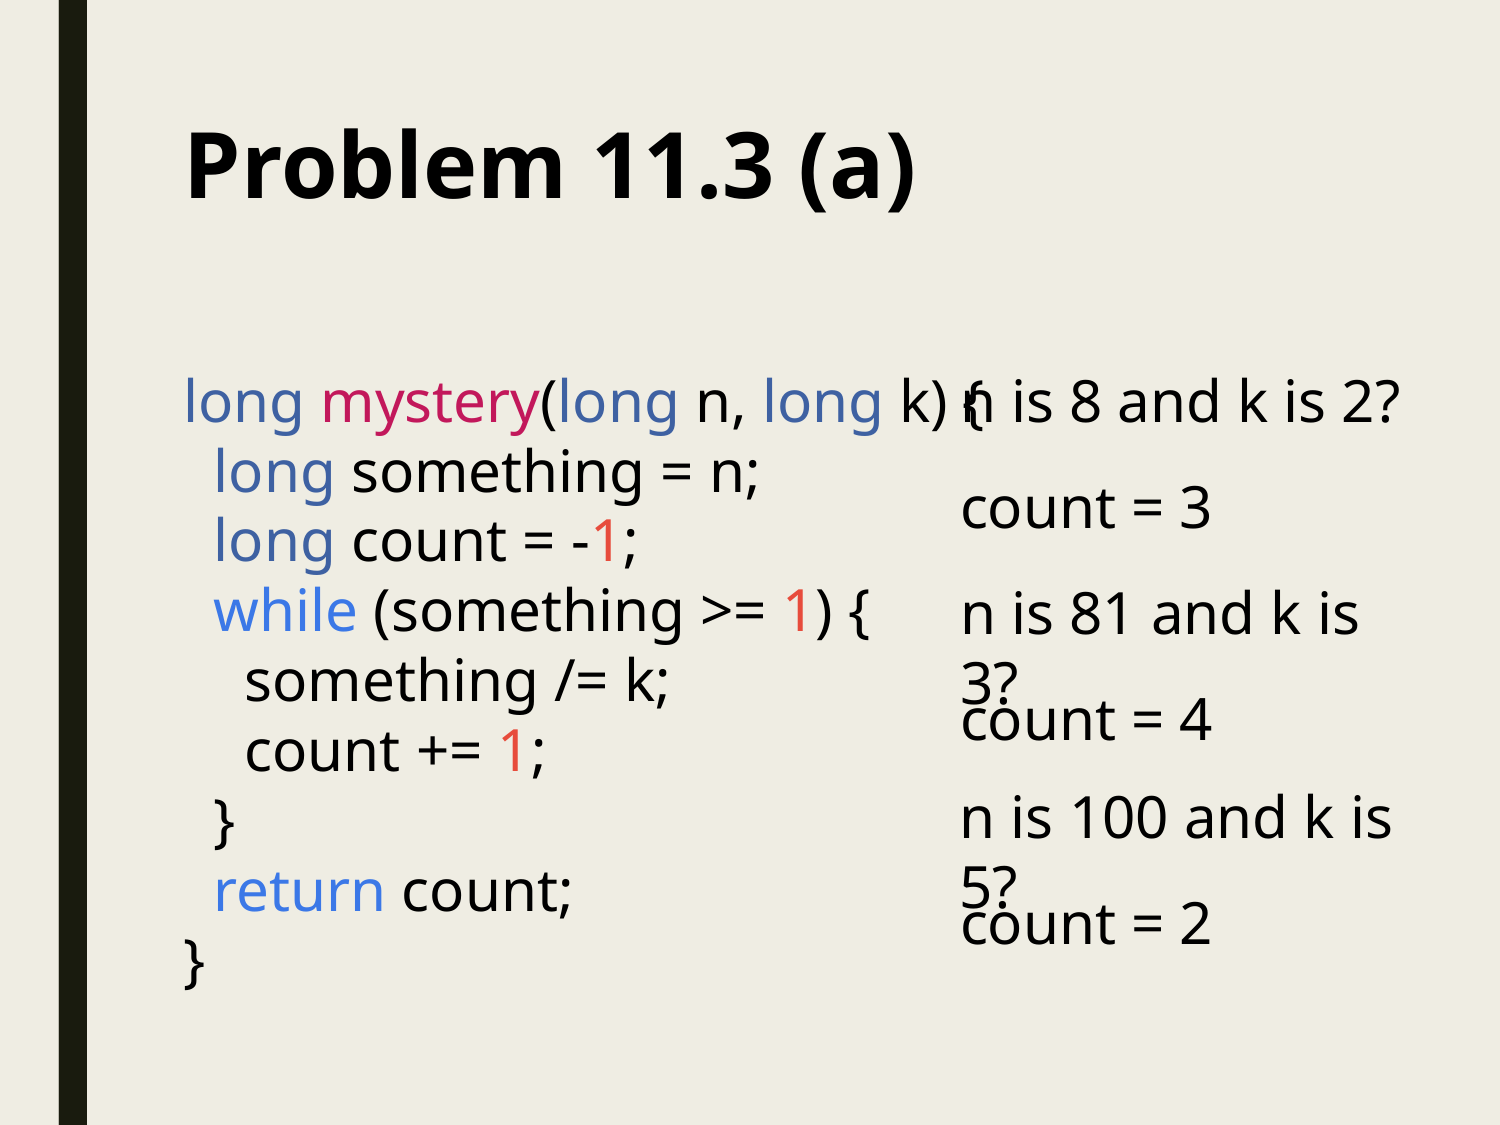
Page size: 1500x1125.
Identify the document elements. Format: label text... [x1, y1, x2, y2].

text_box long mystery(long n, long k) { long something = n; long count = -1; while (something >= 1) { something /= k; count += 1; } return count; } [168, 356, 1070, 1001]
text_box n is 81 and k is 3? [945, 568, 1441, 674]
text_box count = 4 [945, 674, 1441, 760]
title Problem 11.3 (a) [168, 112, 1351, 356]
text_box count = 3 [945, 462, 1441, 548]
text_box n is 100 and k is 5? [945, 772, 1478, 928]
text_box n is 8 and k is 2? [945, 356, 1441, 441]
text_box count = 2 [945, 879, 1441, 964]
